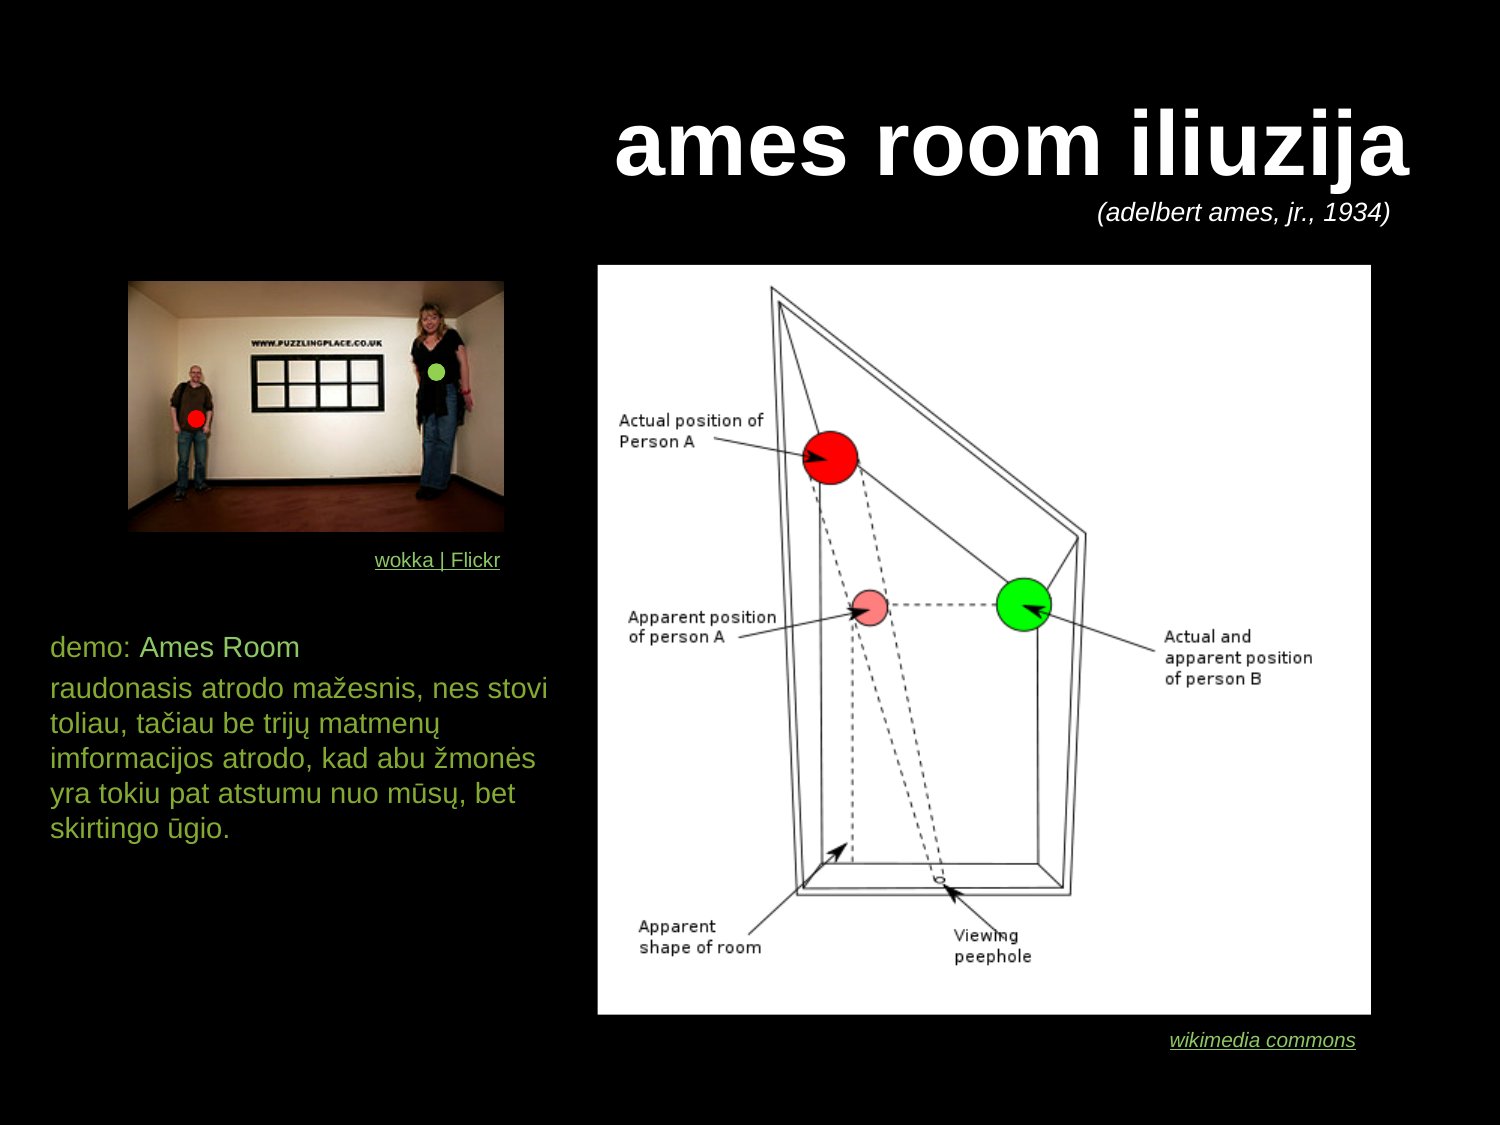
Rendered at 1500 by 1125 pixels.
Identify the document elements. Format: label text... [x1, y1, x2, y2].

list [597, 269, 1348, 1013]
text_box [595, 263, 1373, 1017]
text_box demo: Ames Room raudonasis atrodo mažesnis, nes stovi toliau, tačiau be trijų matmenų imformacijos atrodo, kad abu žmonės yra tokiu pat atstumu nuo mūsų, bet skirtingo ūgio. [35, 621, 575, 905]
text_box wikimedia commons [1078, 1019, 1372, 1067]
picture [128, 280, 505, 532]
text_box wokka | Flickr [351, 538, 516, 586]
text_box (adelbert ames, jr., 1934) [1007, 187, 1407, 235]
title ames room iliuzija [75, 45, 1425, 233]
